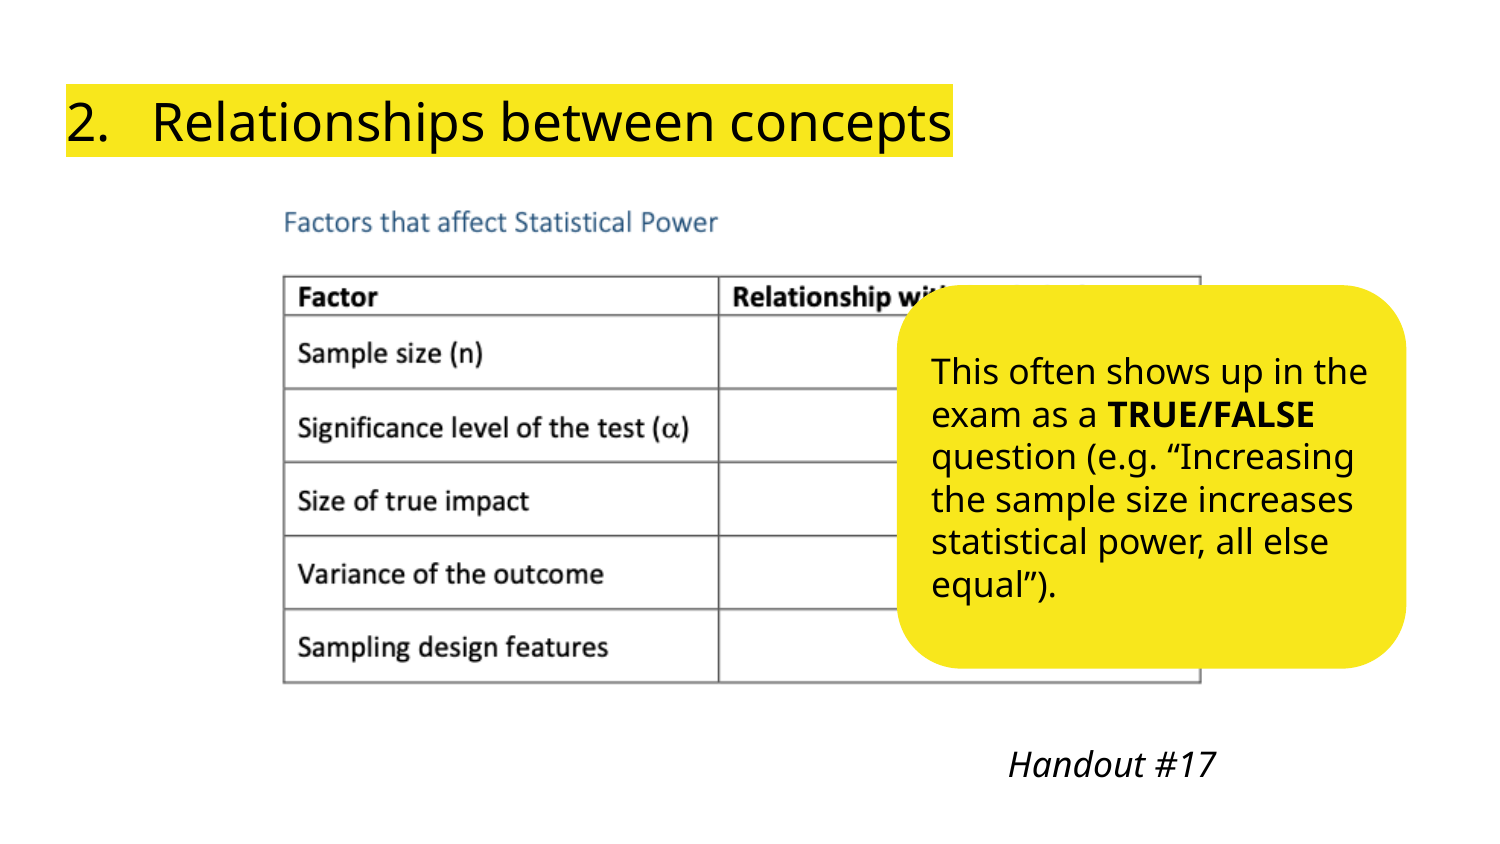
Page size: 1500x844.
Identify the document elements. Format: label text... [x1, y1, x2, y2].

text_box This often shows up in the exam as a TRUE/FALSE question (e.g. “Increasing the sample size increases statistical power, all else equal”). [1244, 285, 1406, 668]
picture [260, 191, 1240, 727]
text_box Handout #17 [992, 726, 1284, 800]
title 2. Relationships between concepts [51, 72, 1449, 167]
